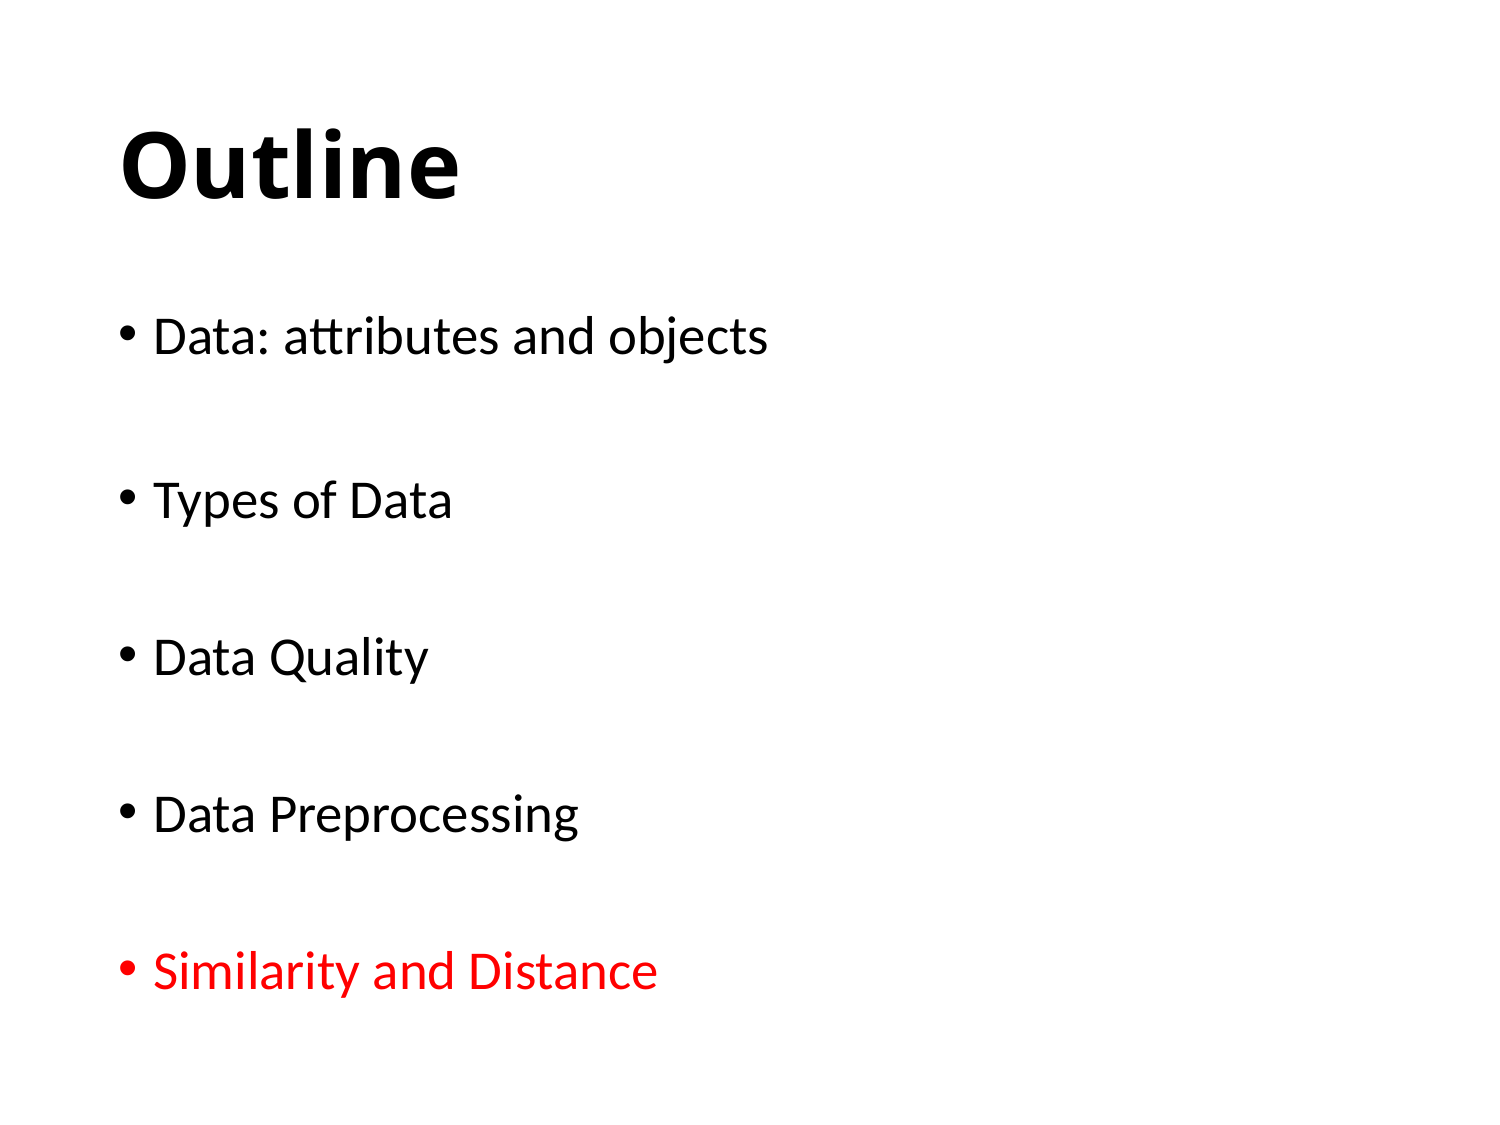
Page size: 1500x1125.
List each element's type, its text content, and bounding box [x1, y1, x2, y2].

title Outline [103, 59, 1397, 278]
list Data: attributes and objects Types of Data Data Quality Data Preprocessing Similarity and Distance [103, 299, 1397, 1014]
